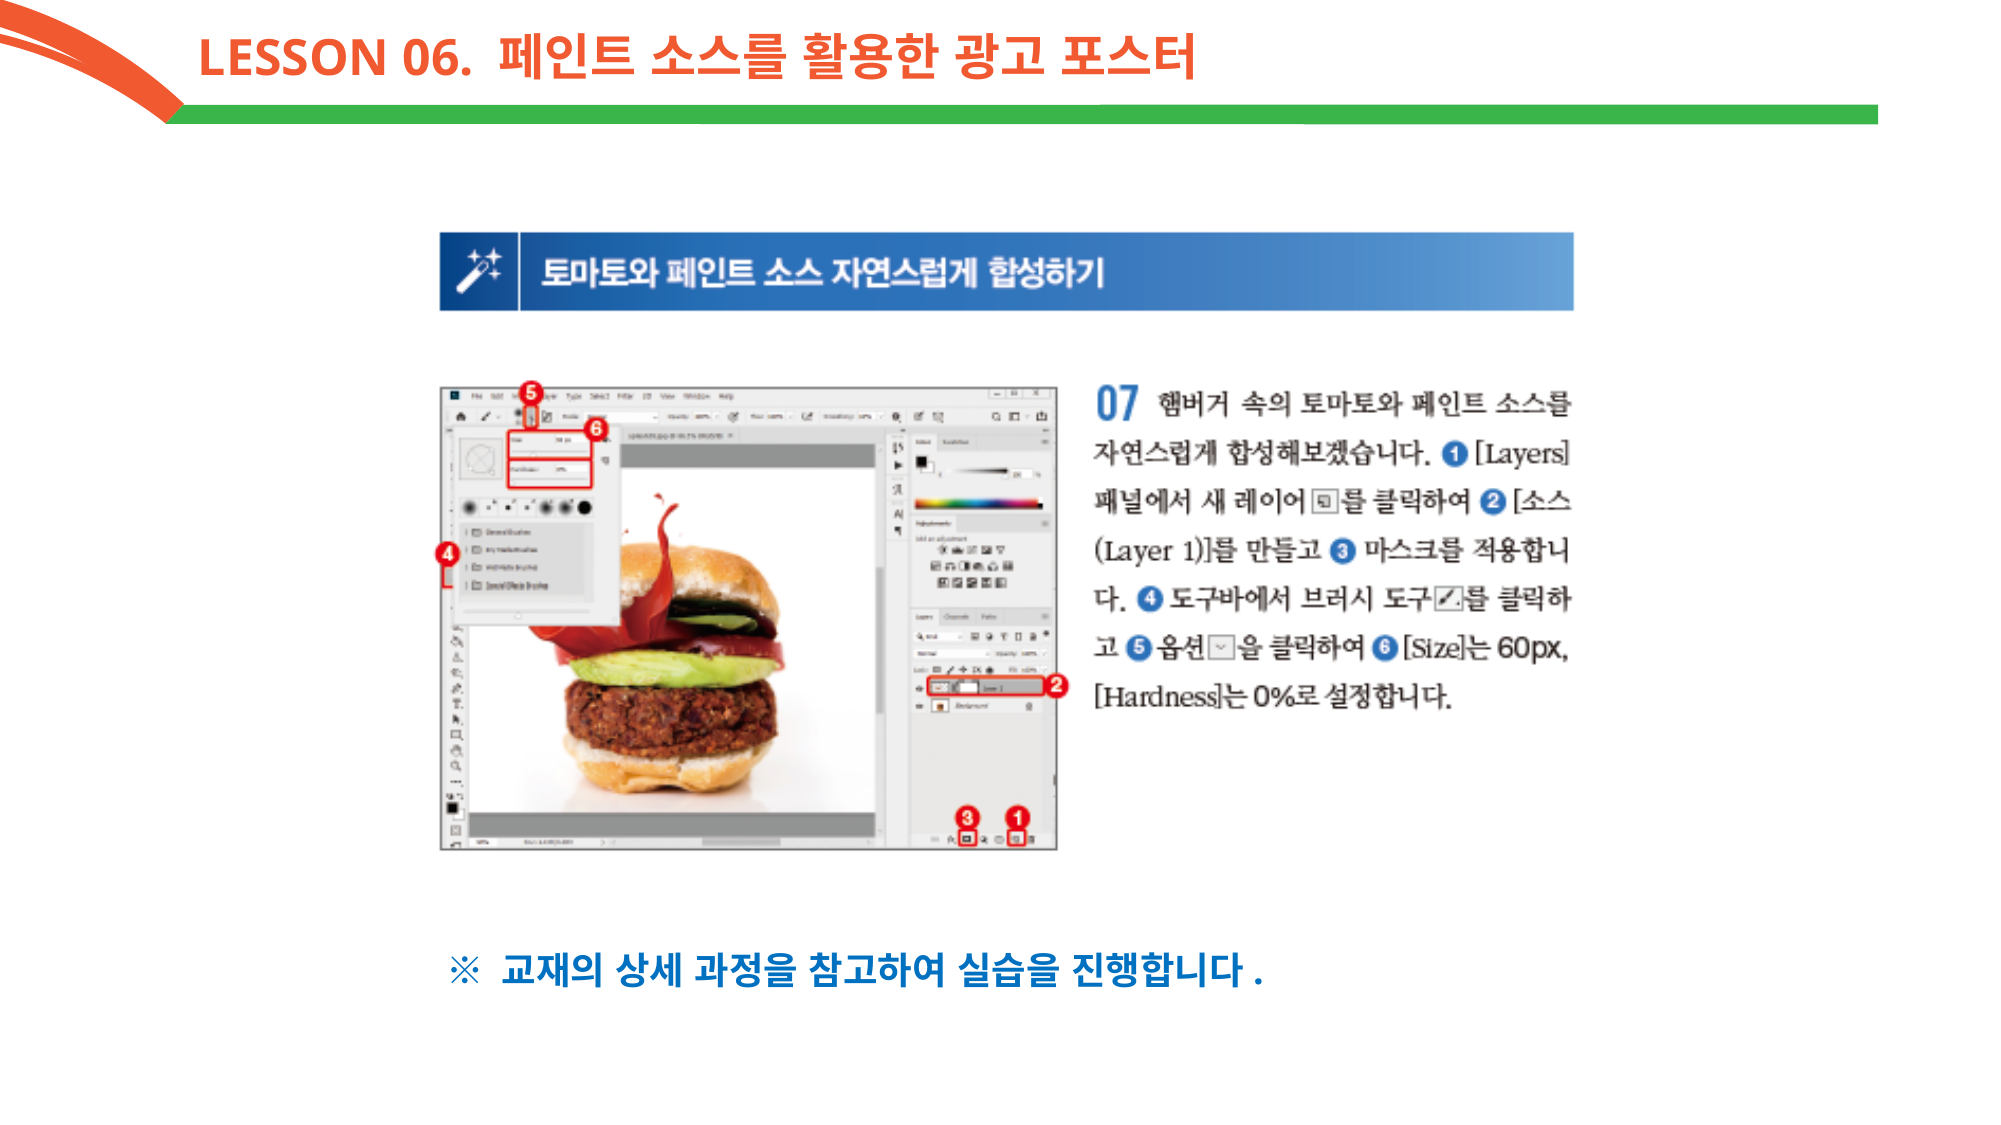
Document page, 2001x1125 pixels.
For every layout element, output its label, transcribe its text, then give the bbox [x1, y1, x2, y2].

text_box ※ 교재의 상세 과정을 참고하여 실습을 진행합니다. [431, 939, 1762, 1000]
title LESSON 06. 페인트 소스를 활용한 광고 포스터 [183, 24, 1836, 95]
picture [432, 216, 1587, 868]
